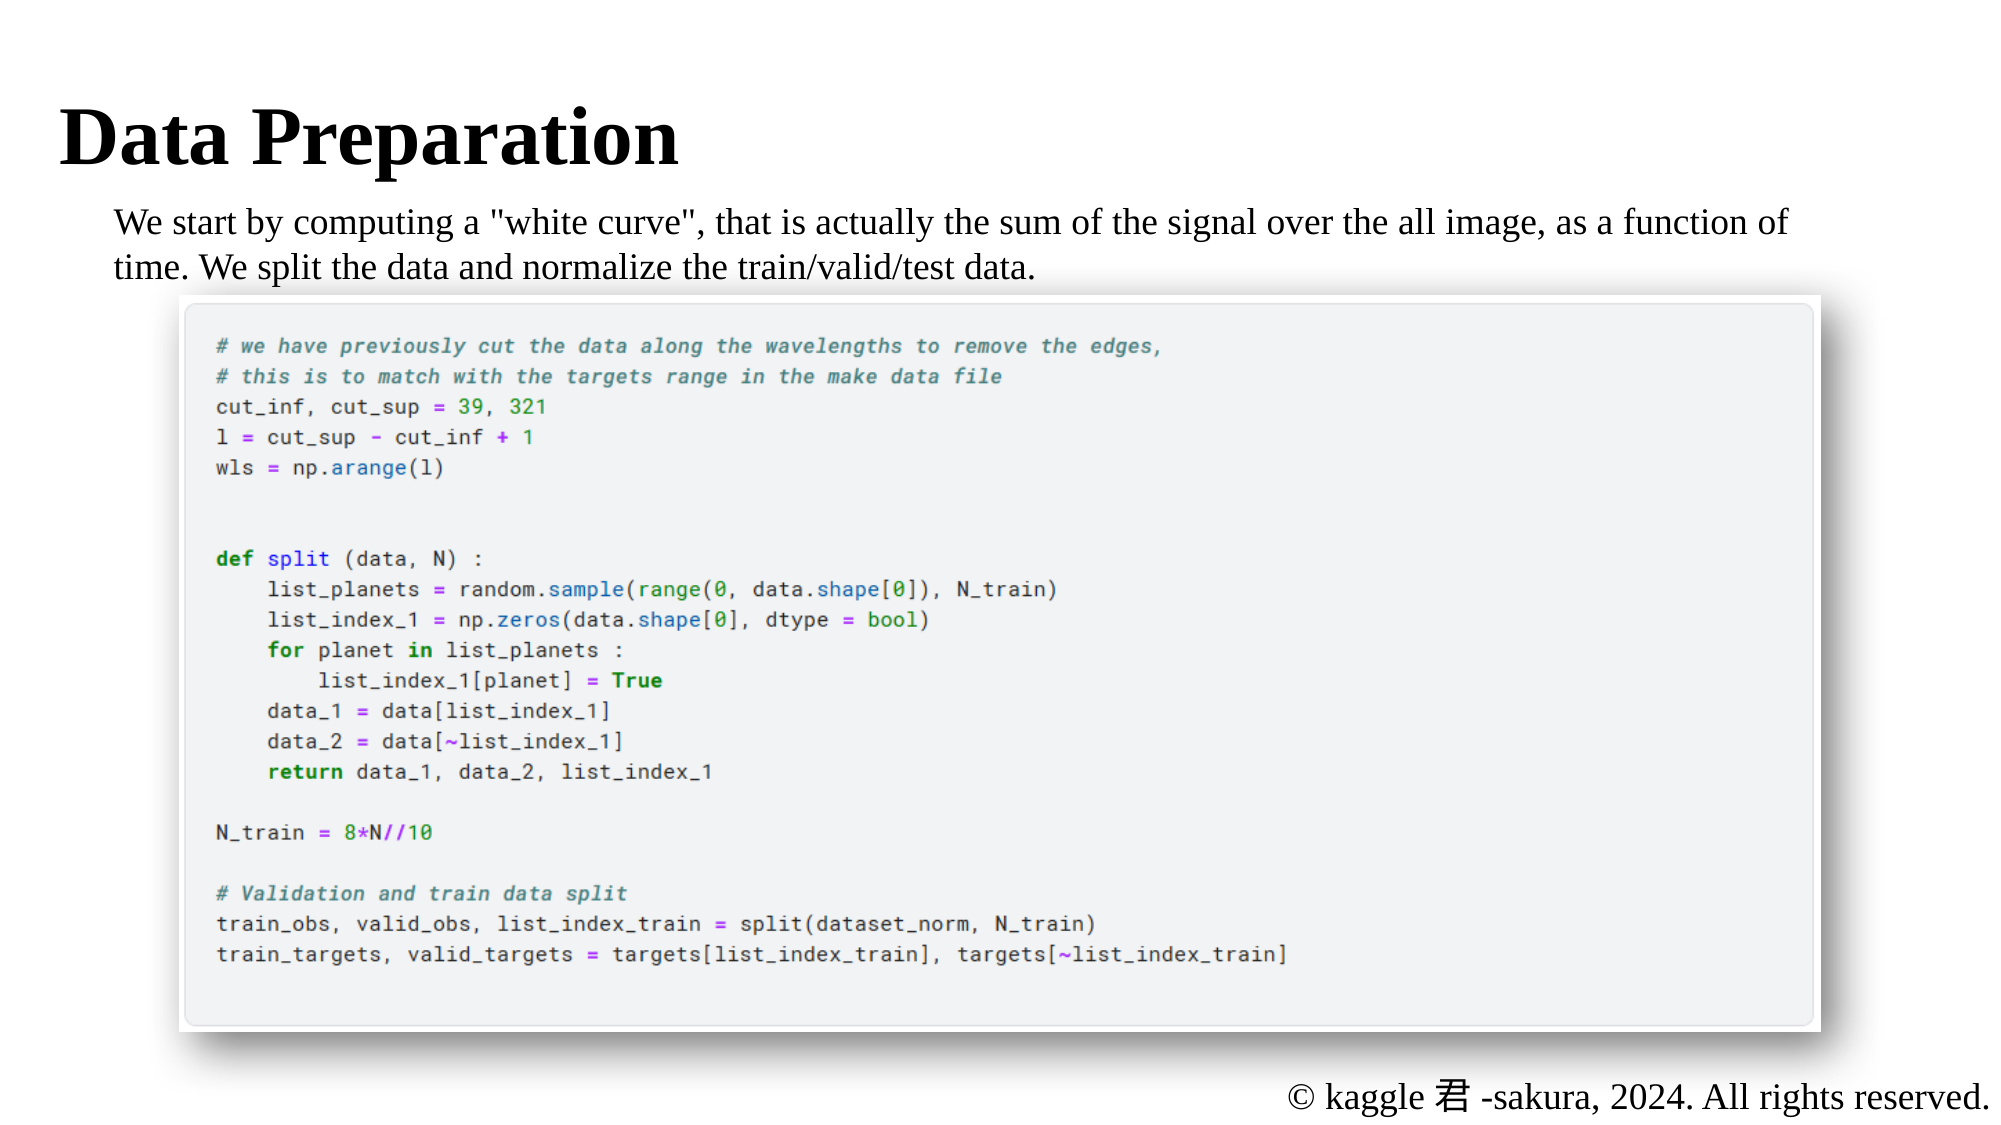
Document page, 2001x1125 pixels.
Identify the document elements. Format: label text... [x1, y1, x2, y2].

text_box Data Preparation [44, 73, 1564, 189]
text_box © kaggle君-sakura, 2024. All rights reserved. [1272, 1064, 2000, 1125]
picture [179, 295, 1821, 1033]
text_box We start by computing a "white curve", that is actually the sum of the signal over the all image, as a function of time. We split the data and normalize the train/valid/test data. [98, 189, 1873, 295]
